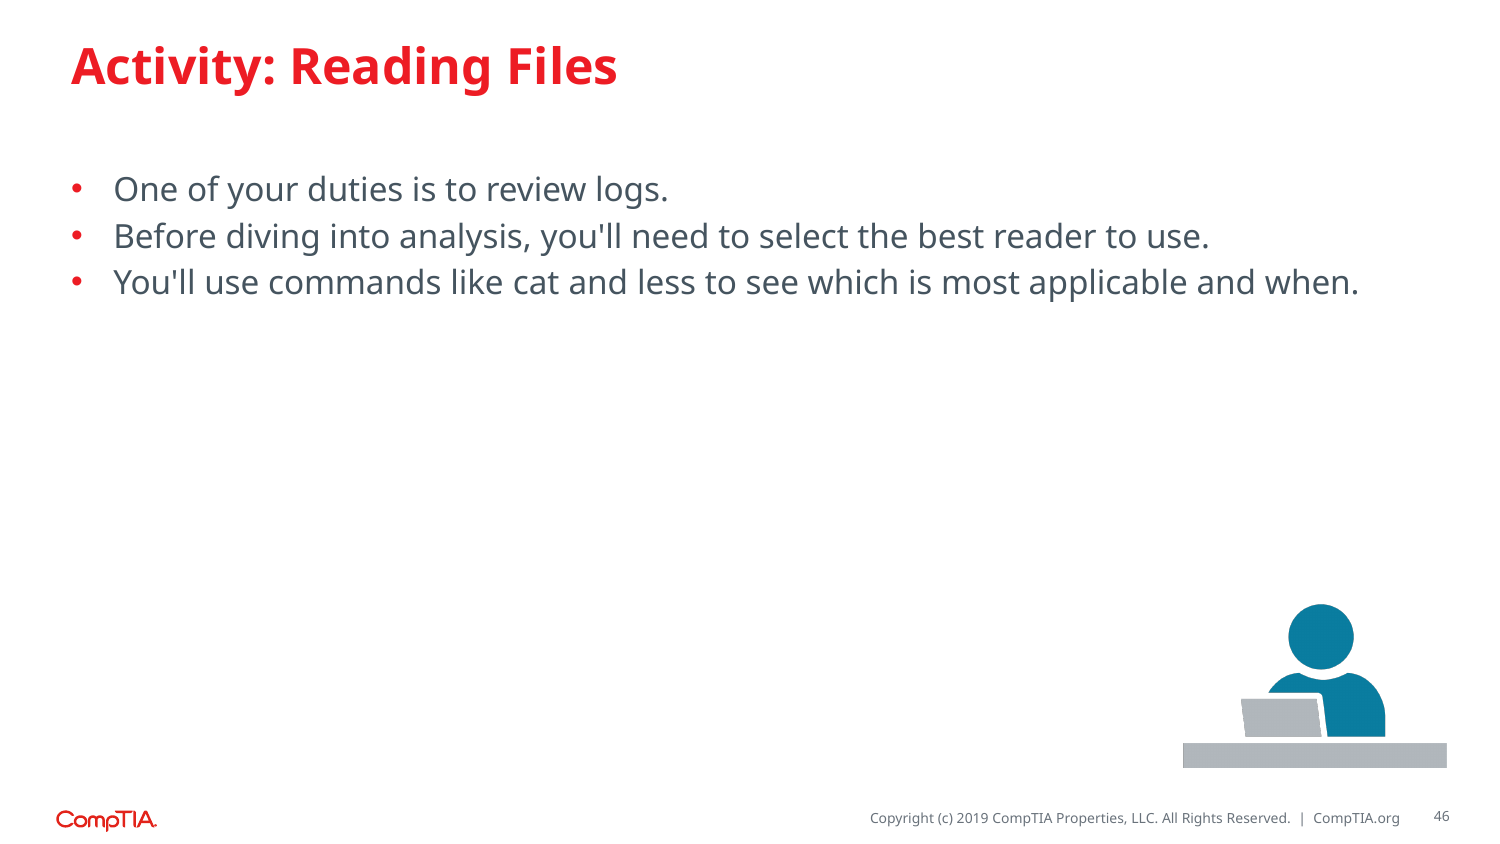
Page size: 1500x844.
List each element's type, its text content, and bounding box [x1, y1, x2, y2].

title Activity: Reading Files [56, 12, 1350, 117]
list One of your duties is to review logs. Before diving into analysis, you'll need to select the best reader to use. You'll use commands like cat and less to see which is most applicable and when. [56, 160, 1444, 768]
slide_number 46 [1407, 800, 1450, 835]
